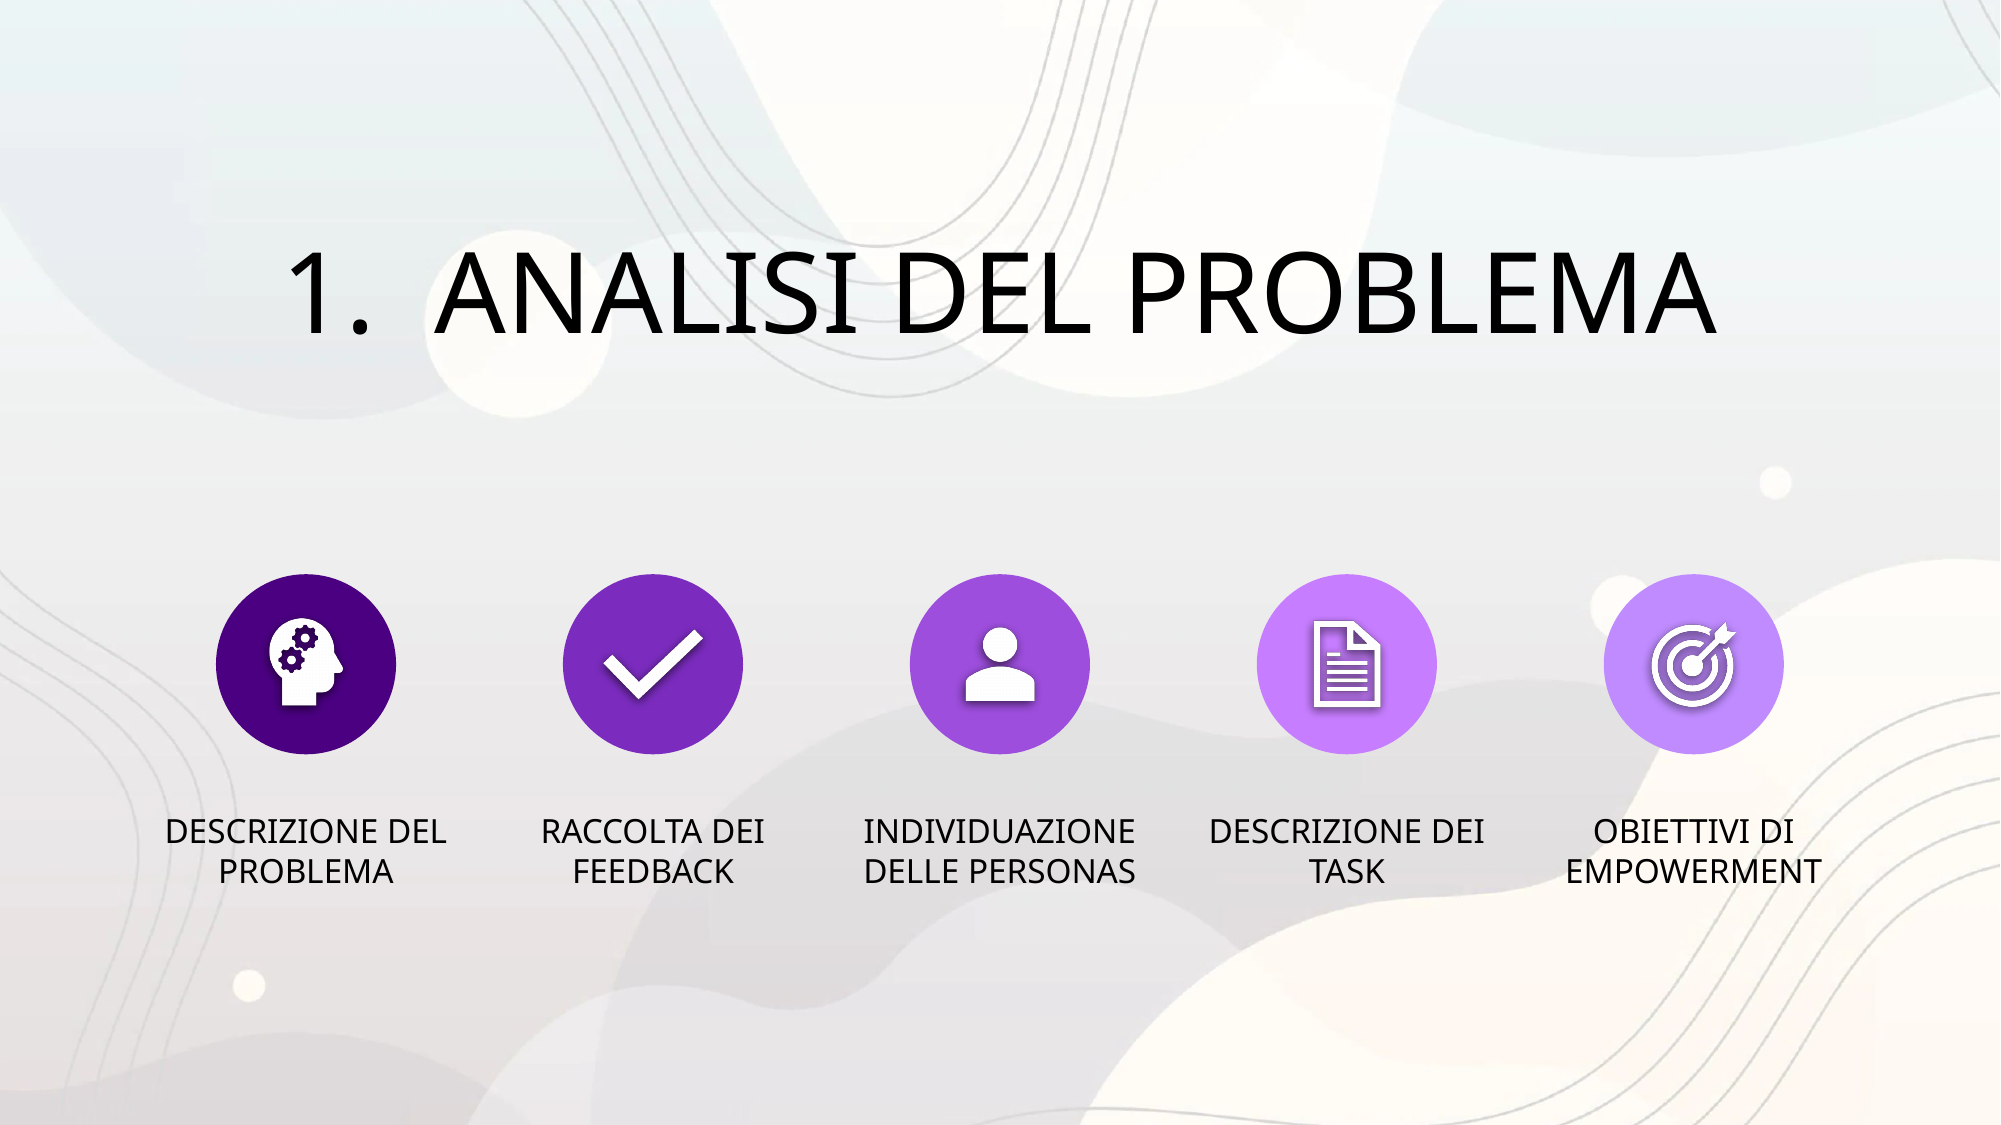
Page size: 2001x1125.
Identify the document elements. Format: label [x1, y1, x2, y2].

text_box [137, 445, 1863, 1058]
picture [0, 0, 2000, 1125]
